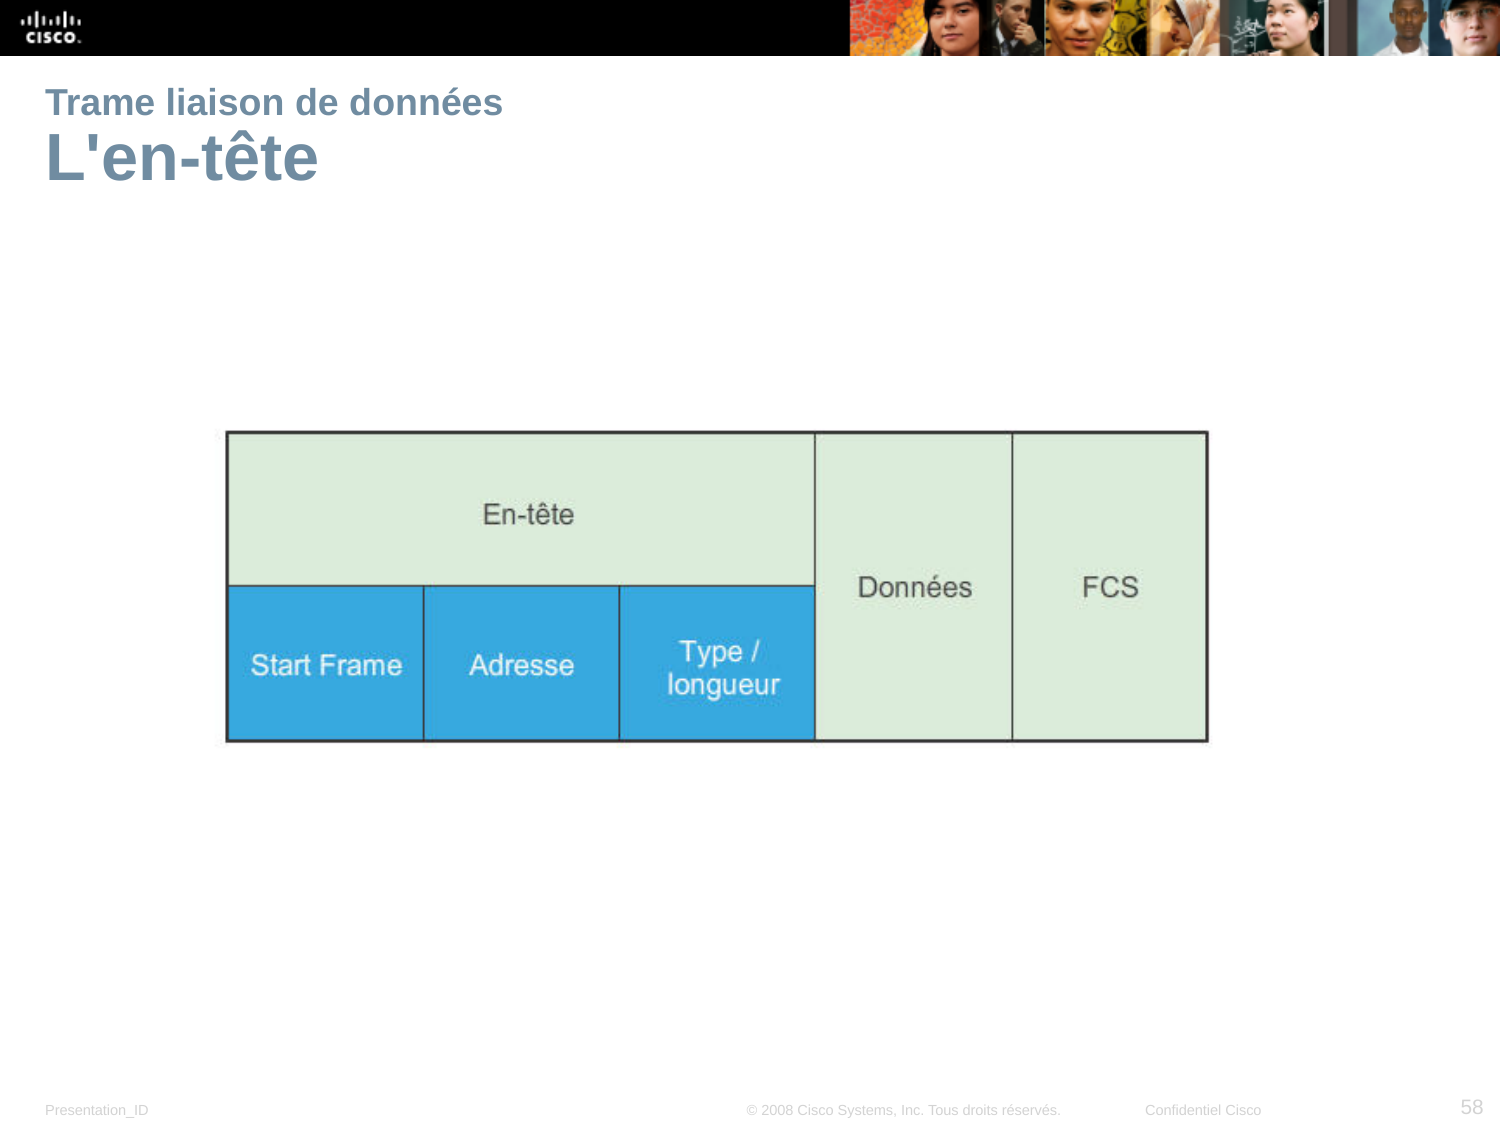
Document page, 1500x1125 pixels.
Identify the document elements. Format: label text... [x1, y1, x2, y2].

picture [0, 0, 1500, 56]
title Trame liaison de données L'en-tête [31, 64, 1471, 203]
picture [160, 360, 1320, 861]
